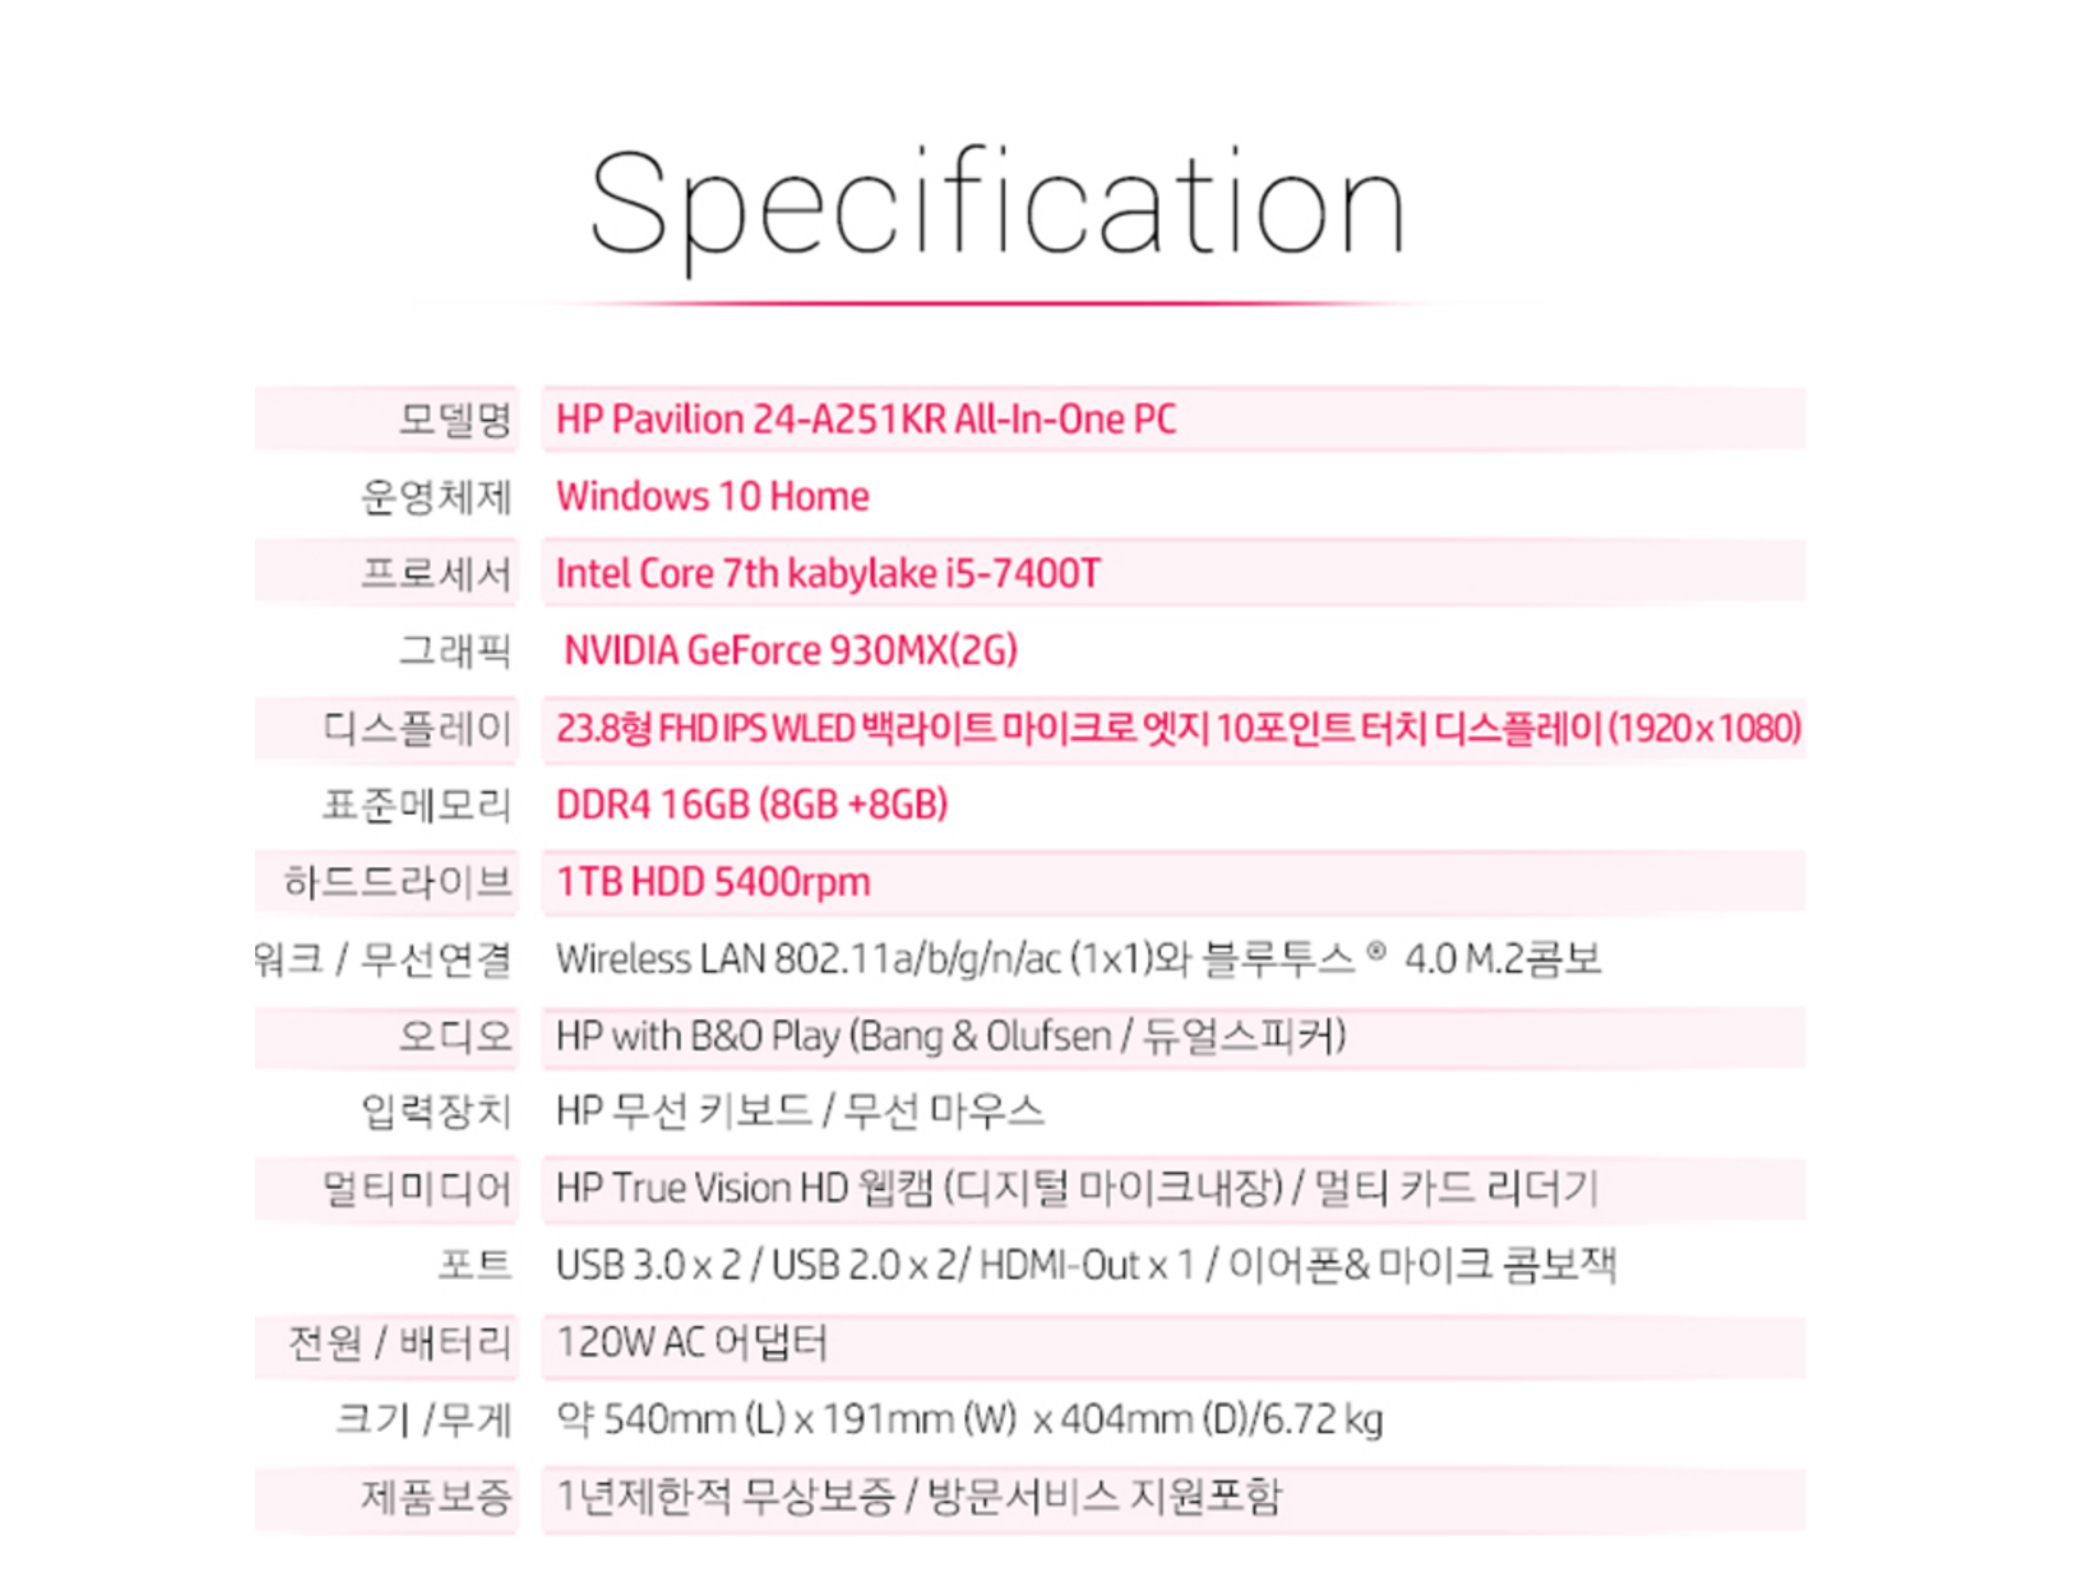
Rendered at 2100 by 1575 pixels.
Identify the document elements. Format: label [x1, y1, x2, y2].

picture [255, 97, 1892, 1538]
